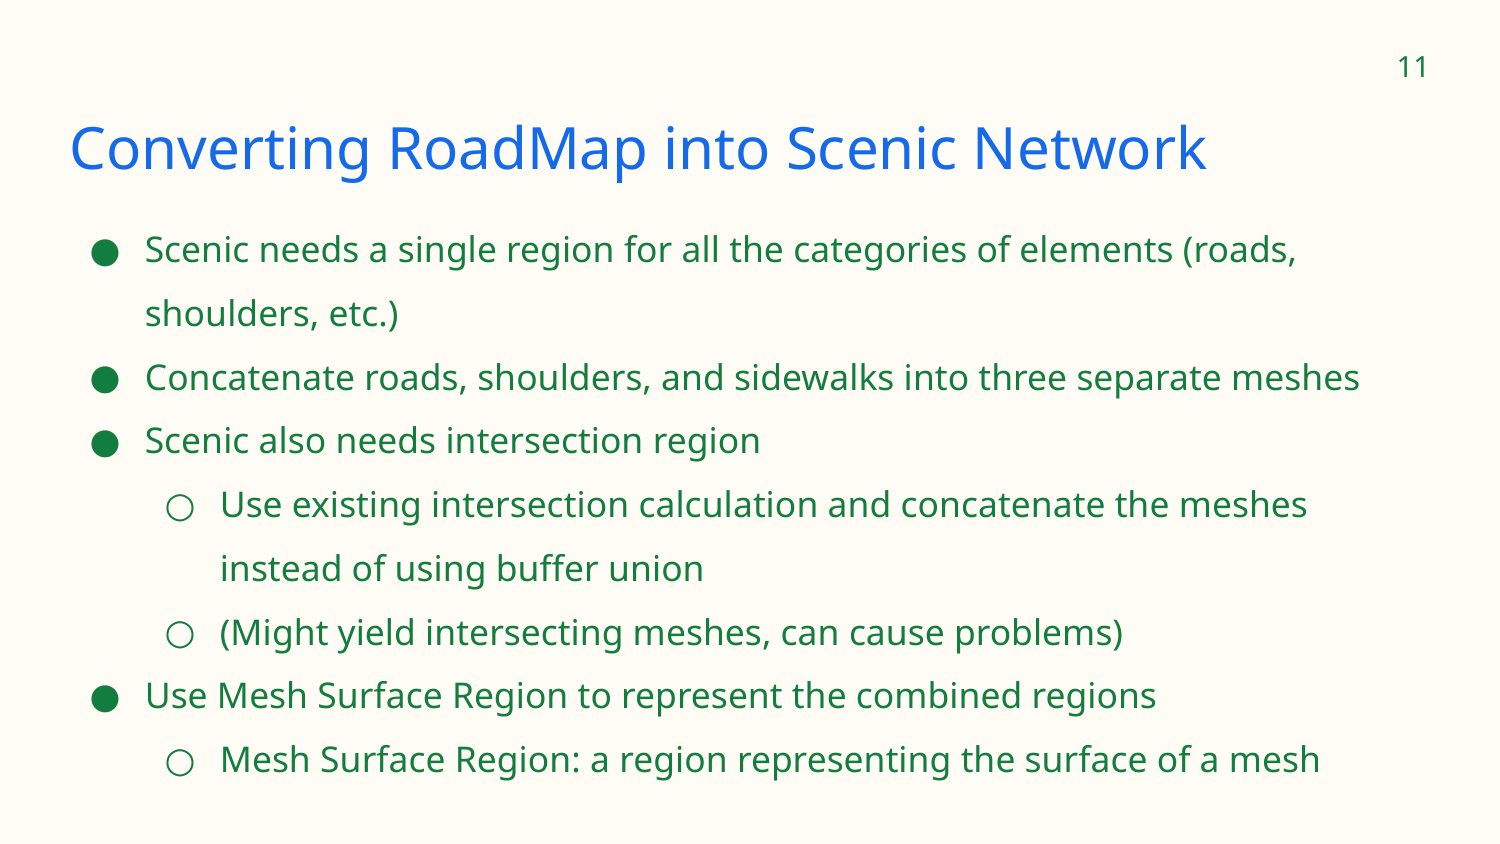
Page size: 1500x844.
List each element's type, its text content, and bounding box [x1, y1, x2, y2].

title Converting RoadMap into Scenic Network [54, 96, 1446, 190]
slide_number ‹#› [1355, 33, 1446, 82]
list Scenic needs a single region for all the categories of elements (roads, shoulders, etc.) Concatenate roads, shoulders, and sidewalks into three separate meshes Scenic also needs intersection region Use existing intersection calculation and concatenate the meshes instead of using buffer union (Might yield intersecting meshes, can cause problems) Use Mesh Surface Region to represent the combined regions Mesh Surface Region: a region representing the surface of a mesh [54, 190, 1446, 795]
